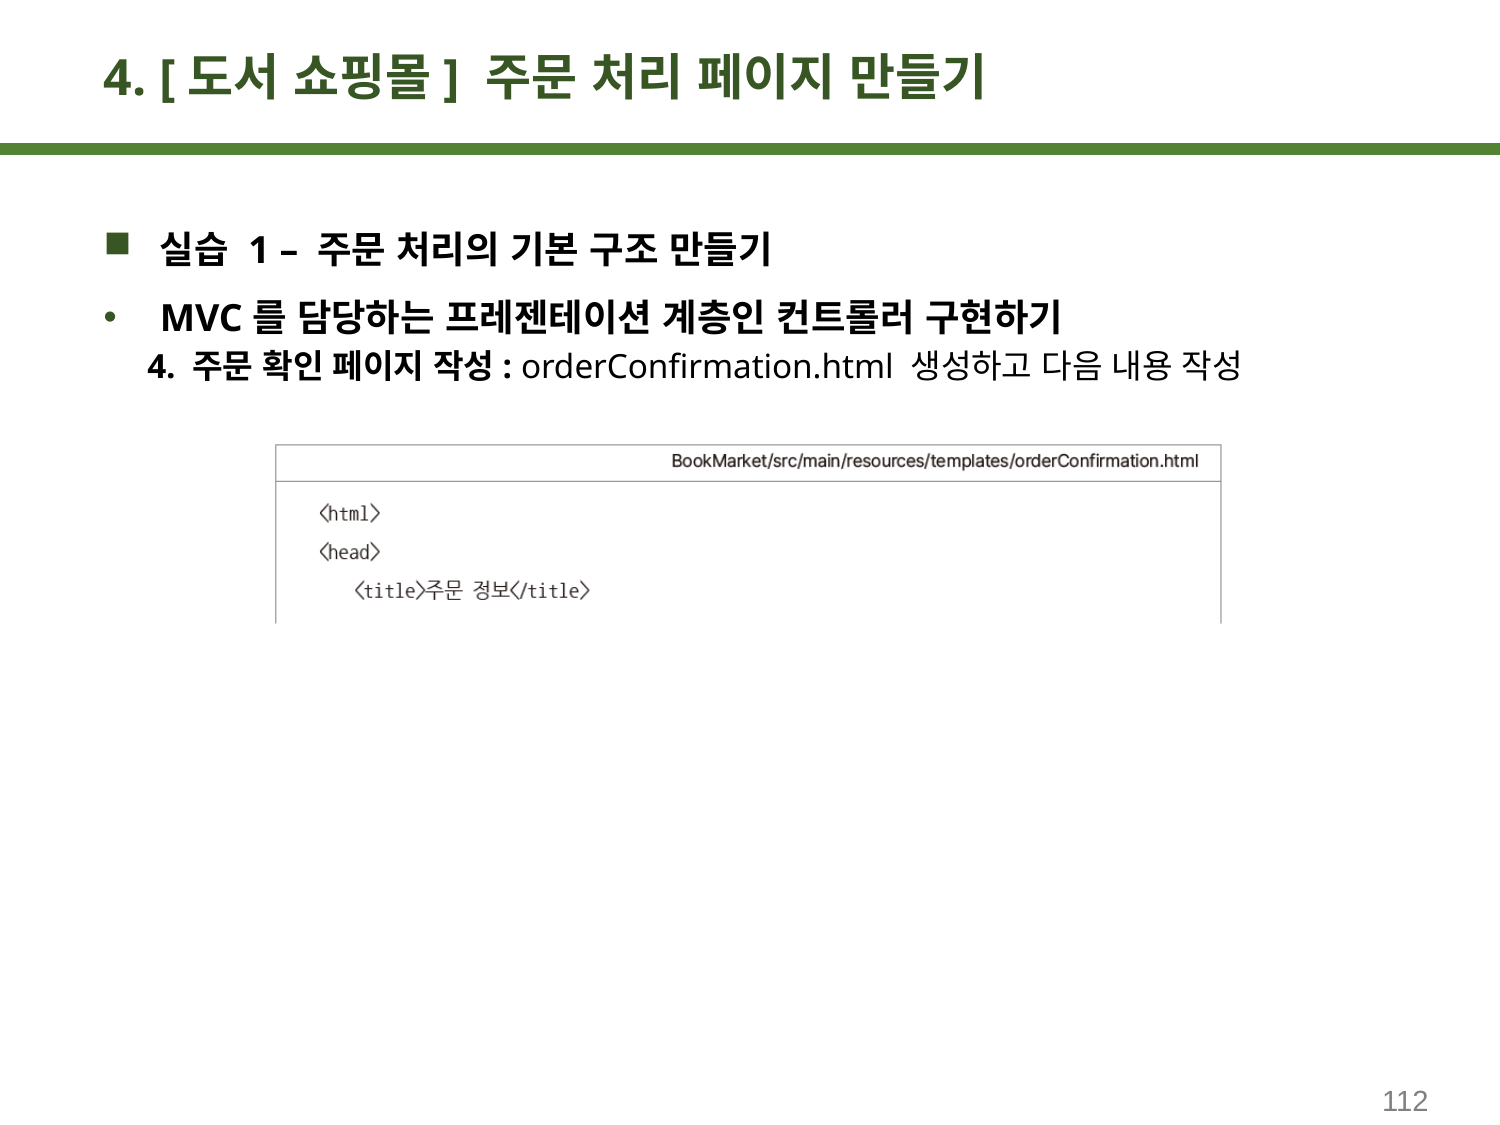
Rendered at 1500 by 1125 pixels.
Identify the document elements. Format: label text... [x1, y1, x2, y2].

list 실습 1 – 주문 처리의 기본 구조 만들기 MVC를 담당하는 프레젠테이션 계층인 컨트롤러 구현하기 4. 주문 확인 페이지 작성: orderConfirmation.html 생성하고 다음 내용 작성 [88, 196, 1423, 1083]
picture [271, 439, 1229, 630]
title 4. [도서 쇼핑몰] 주문 처리 페이지 만들기 [88, 30, 1447, 121]
